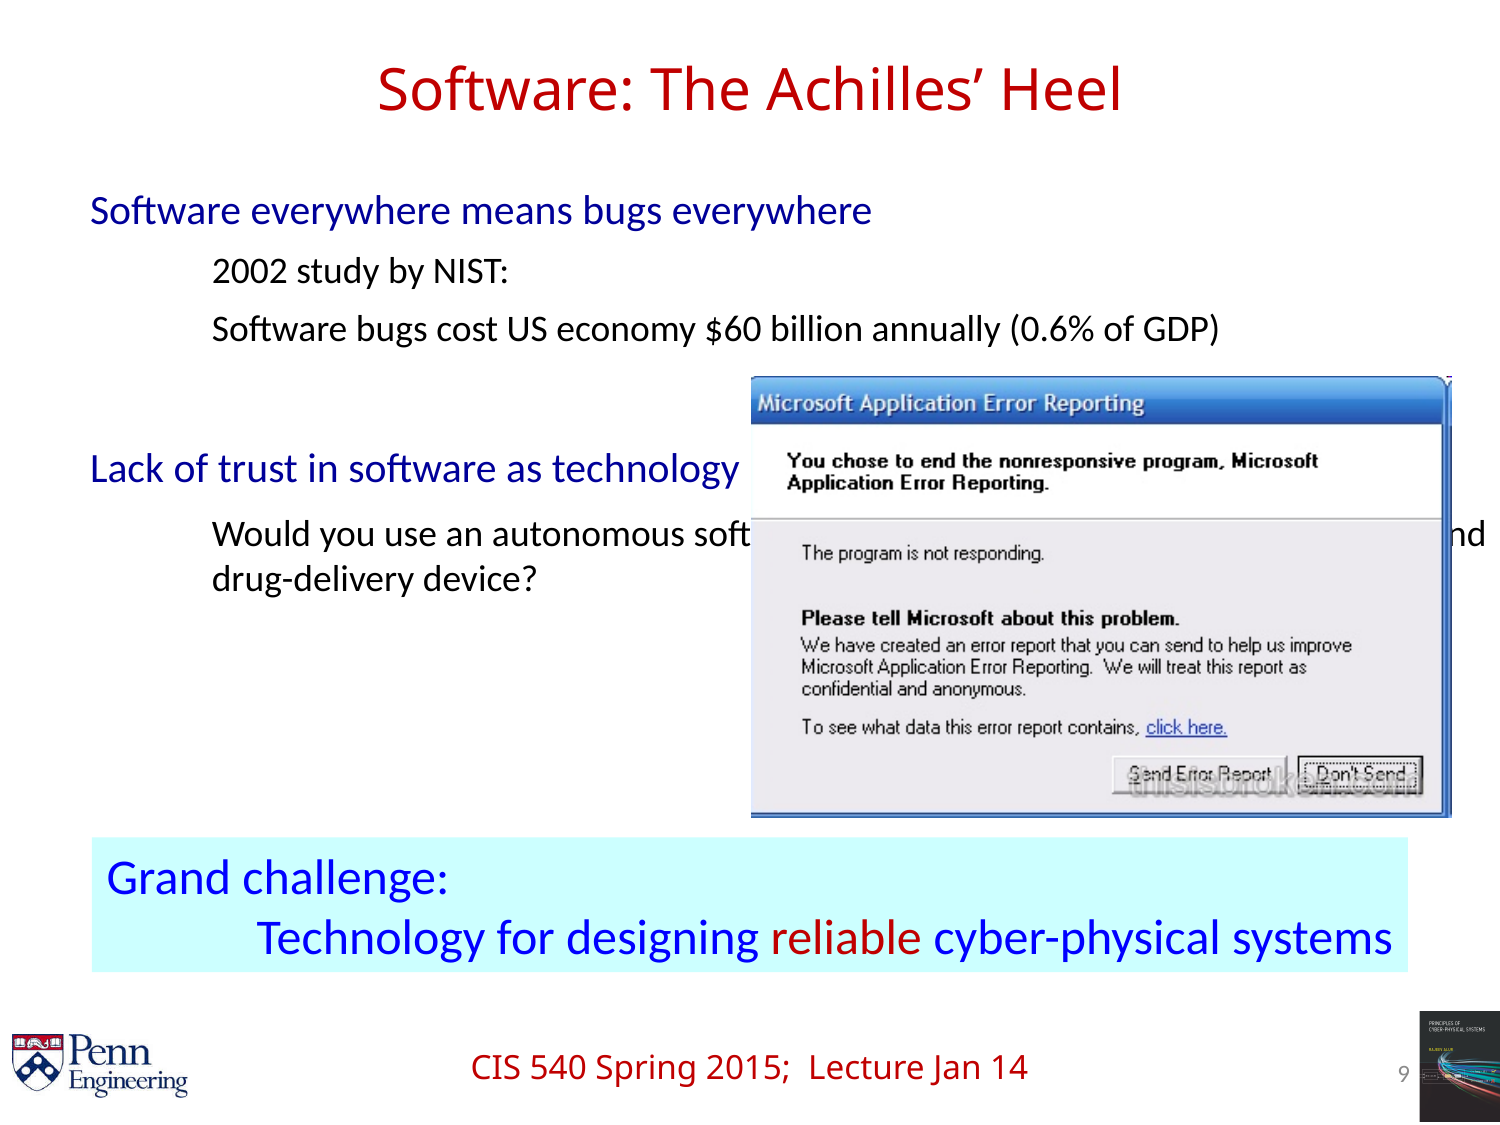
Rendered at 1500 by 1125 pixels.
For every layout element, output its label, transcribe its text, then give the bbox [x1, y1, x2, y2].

list Software everywhere means bugs everywhere 2002 study by NIST: Software bugs cost US economy $60 billion annually (0.6% of GDP) Lack of trust in software as technology barrier Would you use an autonomous software-controlled round-the-clock monitoring and drug-delivery device? [75, 174, 1500, 963]
picture [750, 376, 1452, 818]
text_box Grand challenge: Technology for designing reliable cyber-physical systems [91, 837, 1408, 973]
title Software: The Achilles’ Heel [0, 37, 1500, 138]
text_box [0, 1007, 1500, 1125]
